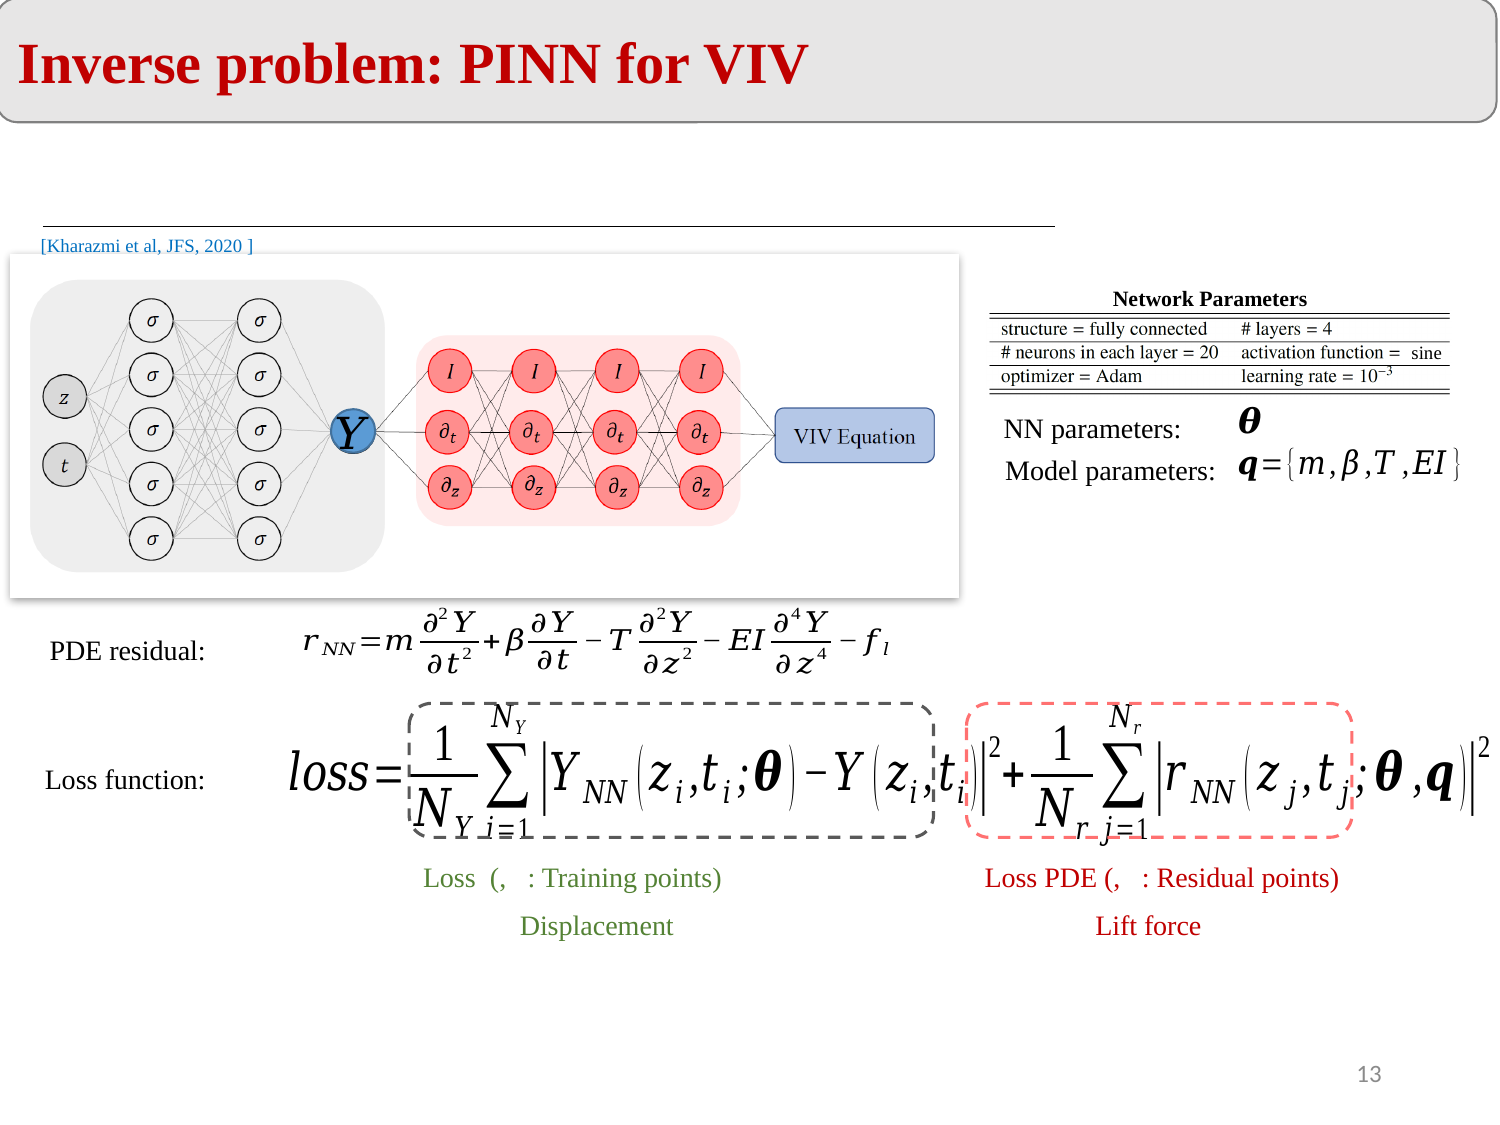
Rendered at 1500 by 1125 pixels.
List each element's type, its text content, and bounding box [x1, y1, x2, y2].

text_box PDE residual: [34, 624, 221, 674]
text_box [986, 277, 1465, 495]
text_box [24, 268, 945, 583]
text_box Inverse problem: PINN for VIV [0, 0, 1498, 124]
text_box [Kharazmi et al, JFS, 2020 ] [25, 226, 269, 264]
text_box Loss function: [30, 754, 221, 803]
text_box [288, 698, 1491, 847]
slide_number 13 [1059, 1042, 1397, 1103]
